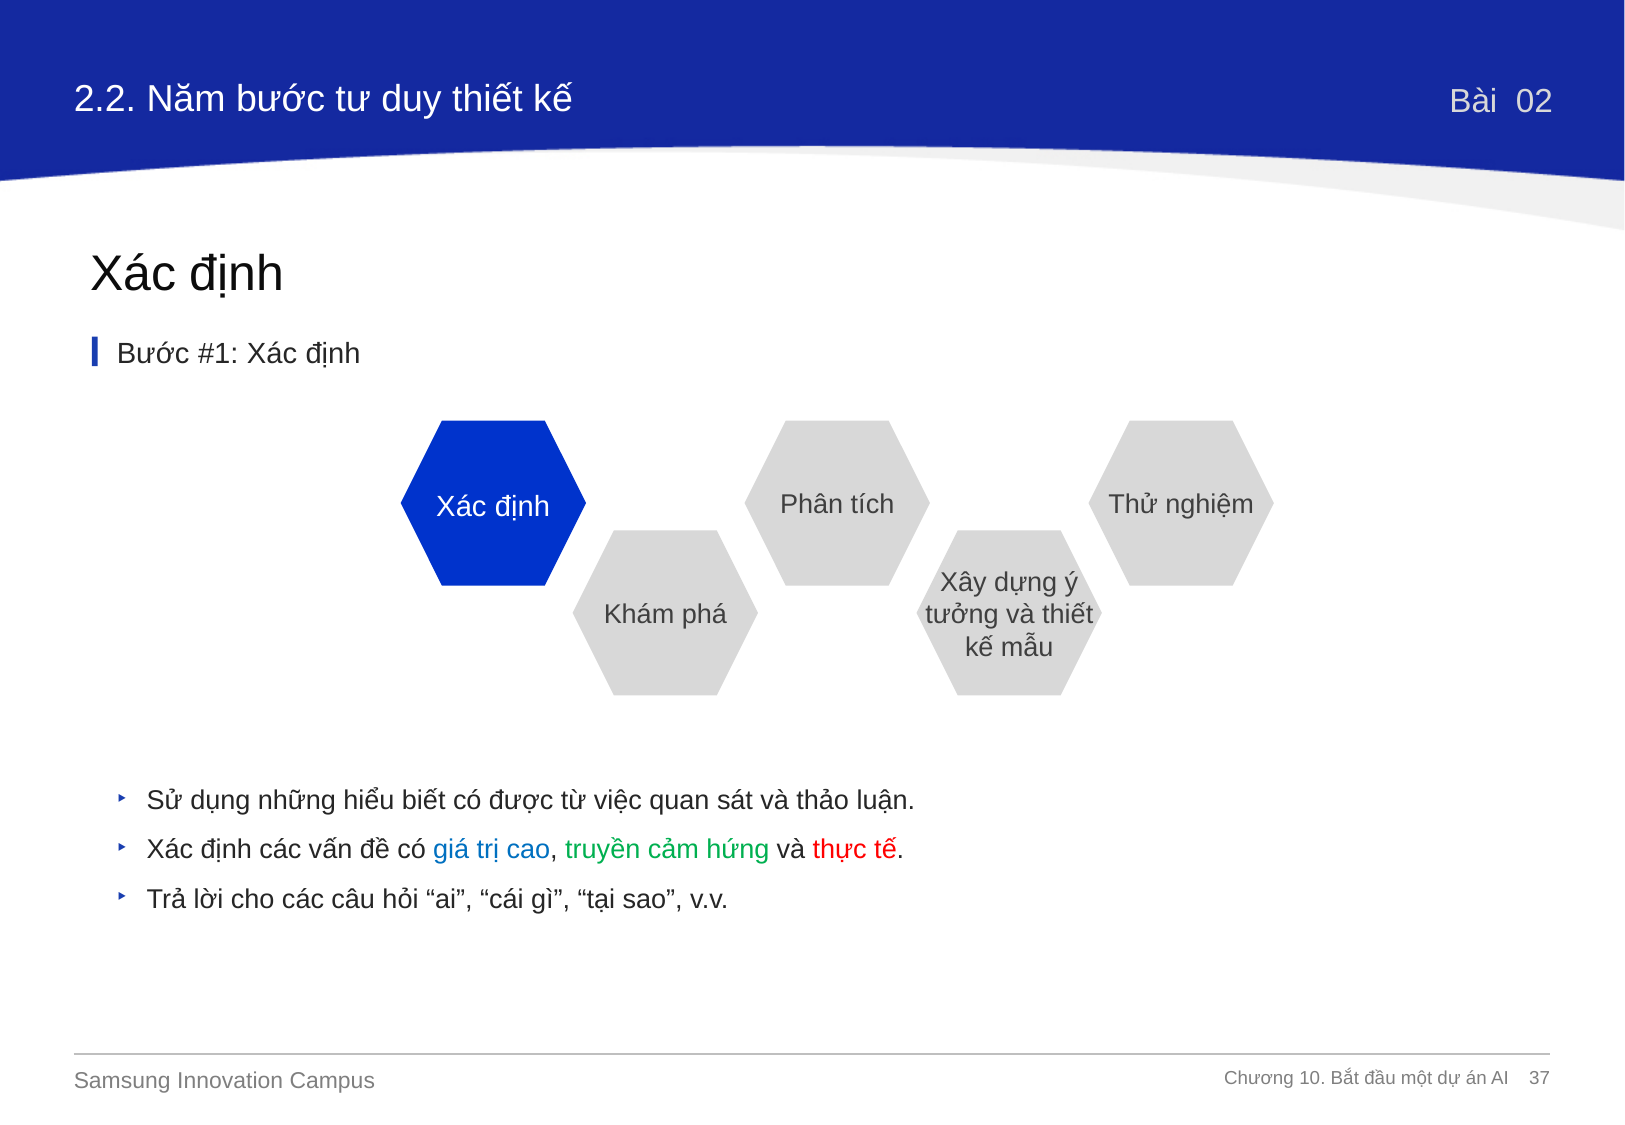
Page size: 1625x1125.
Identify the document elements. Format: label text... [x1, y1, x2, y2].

text_box Xác định [89, 240, 1533, 301]
text_box Sử dụng những hiểu biết có được từ việc quan sát và thảo luận. Xác định các vấn đề có giá trị cao, truyền cảm hứng và thực tế. Trả lời cho các câu hỏi “ai”, “cái gì”, “tại sao”, v.v. [116, 770, 1533, 926]
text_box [91, 334, 1533, 371]
picture [0, 0, 1625, 1125]
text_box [400, 420, 1275, 696]
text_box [73, 73, 1554, 120]
